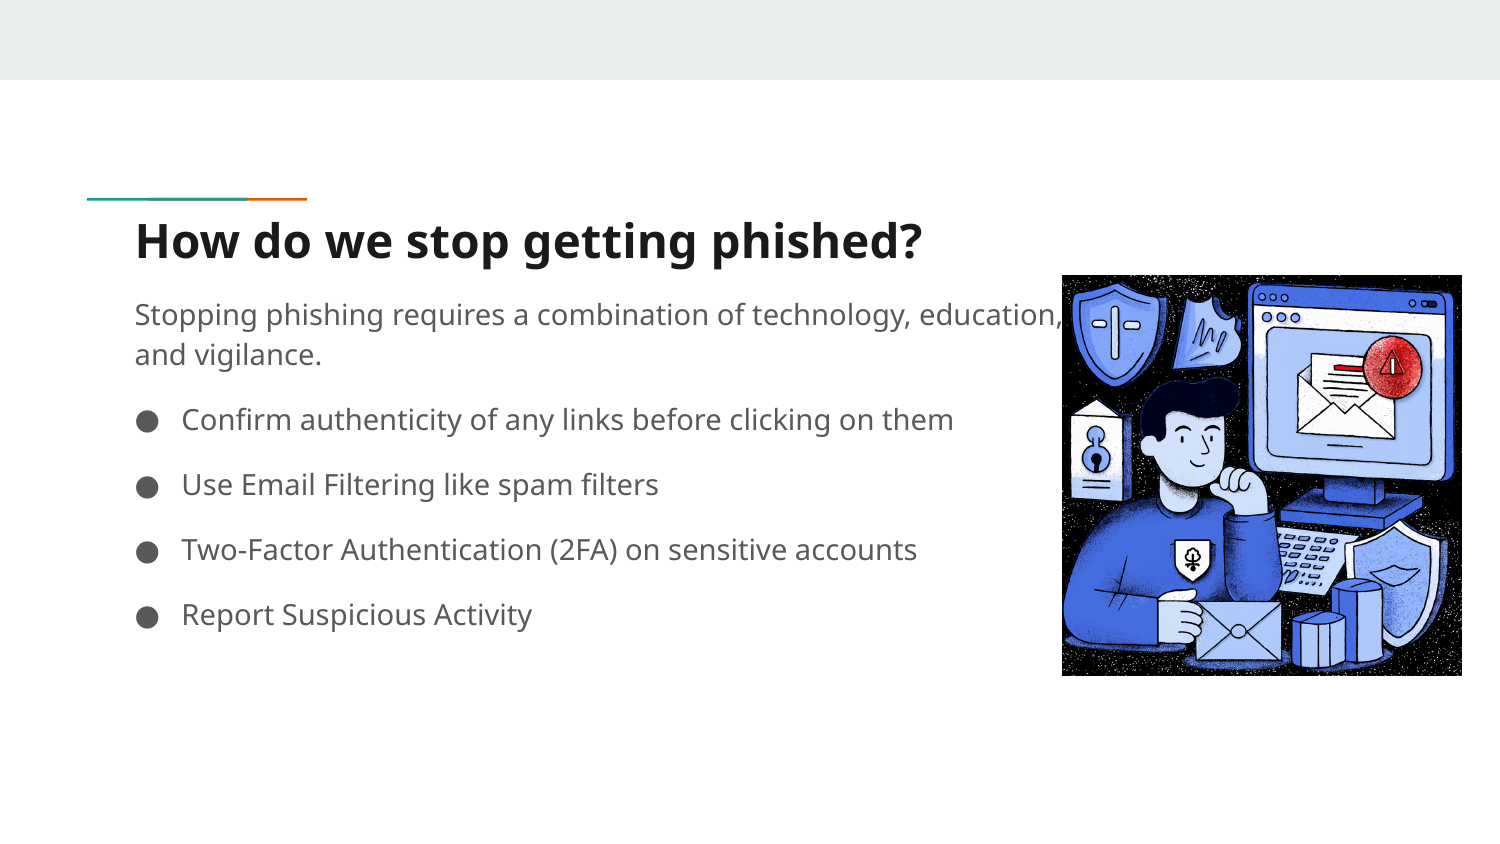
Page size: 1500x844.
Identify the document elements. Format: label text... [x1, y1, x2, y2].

title How do we stop getting phished? [119, 196, 1381, 275]
list Stopping phishing requires a combination of technology, education, and vigilance. Confirm authenticity of any links before clicking on them Use Email Filtering like spam filters Two-Factor Authentication (2FA) on sensitive accounts Report Suspicious Activity [119, 275, 1060, 647]
picture [1061, 275, 1463, 676]
